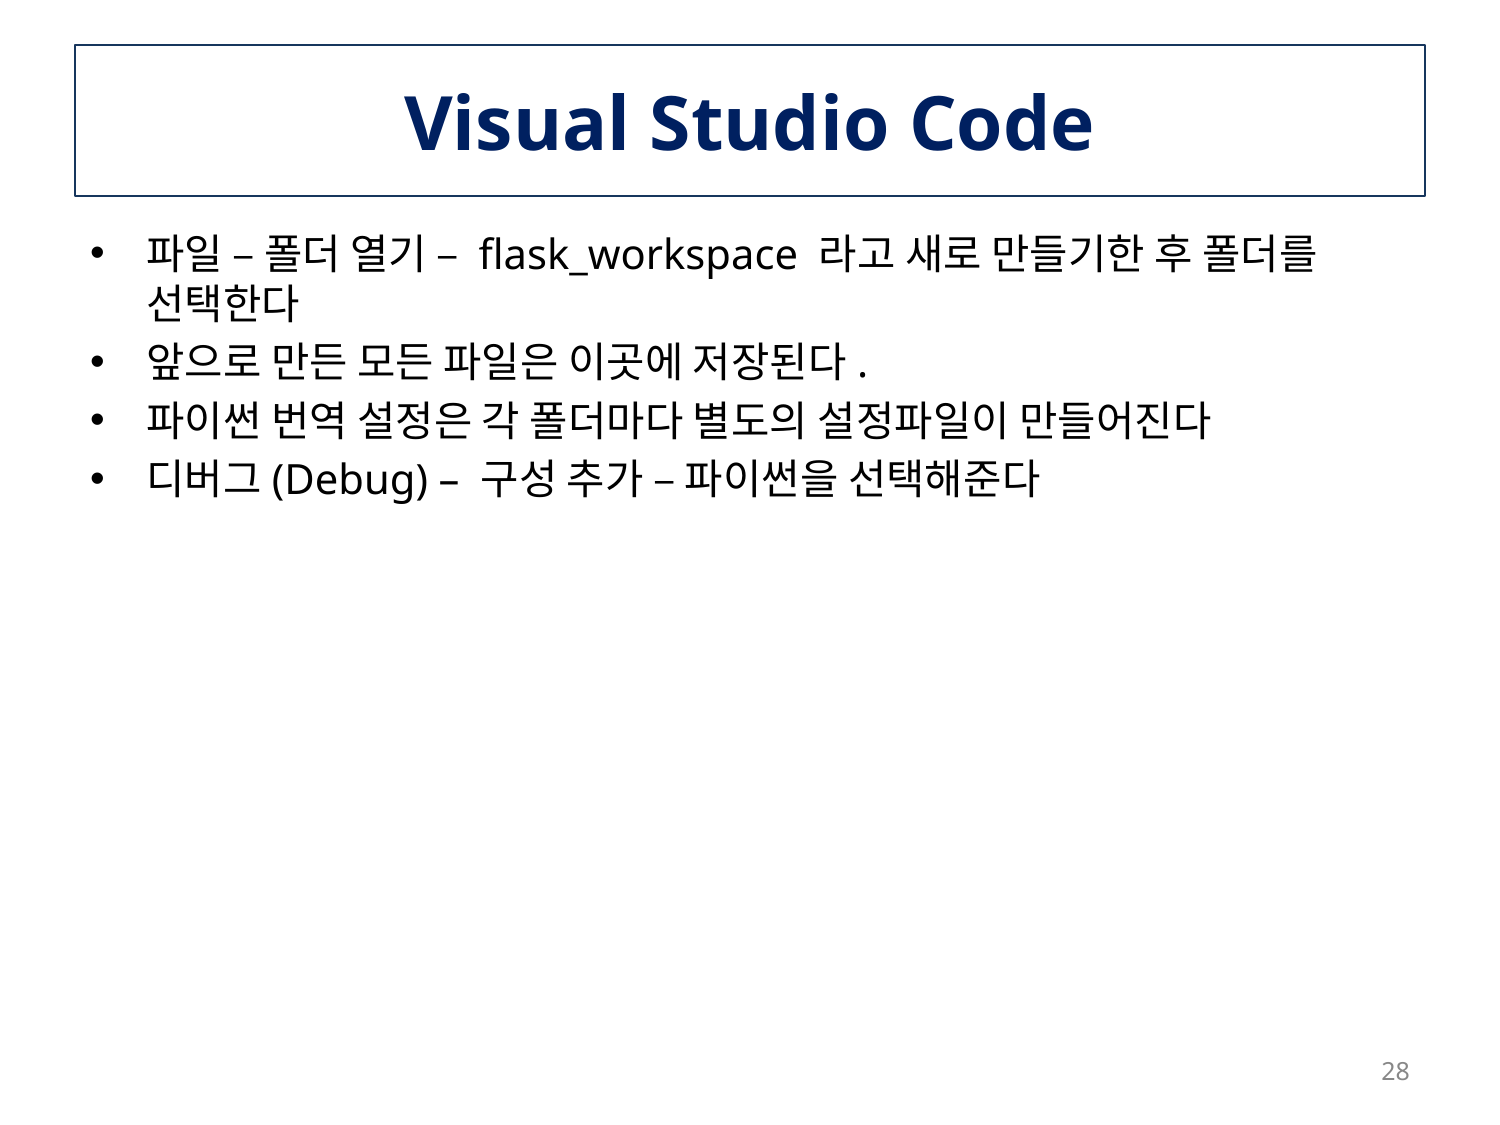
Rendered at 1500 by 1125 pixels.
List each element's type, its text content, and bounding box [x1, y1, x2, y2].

title Visual Studio Code [74, 44, 1426, 197]
slide_number 28 [1074, 1042, 1425, 1103]
list 파일 – 폴더 열기 – flask_workspace 라고 새로 만들기한 후 폴더를 선택한다 앞으로 만든 모든 파일은 이곳에 저장된다. 파이썬 번역 설정은 각 폴더마다 별도의 설정파일이 만들어진다 디버그(Debug) – 구성 추가 – 파이썬을 선택해준다 [75, 219, 1425, 1005]
